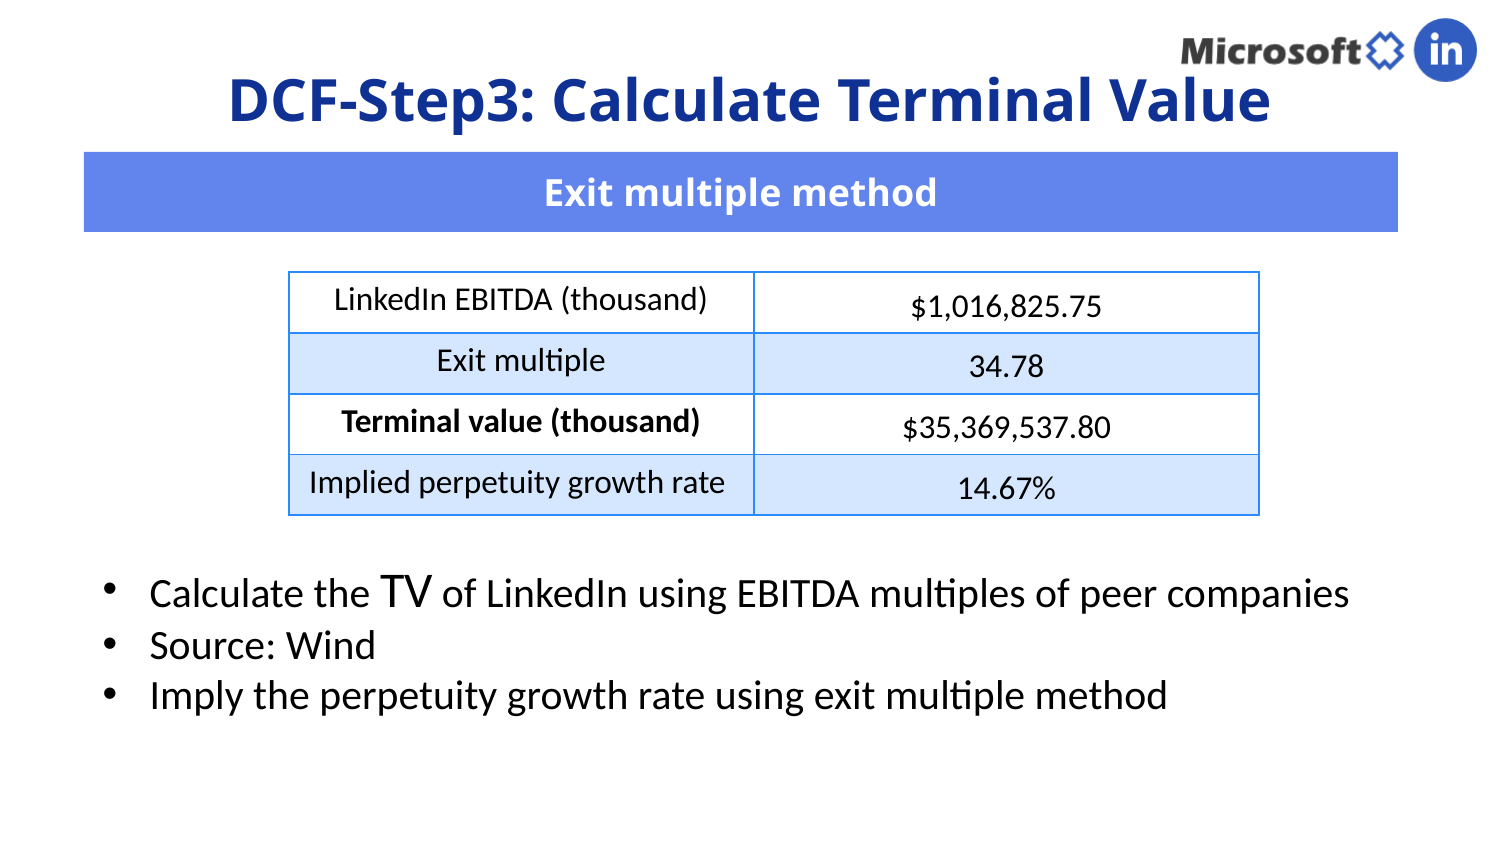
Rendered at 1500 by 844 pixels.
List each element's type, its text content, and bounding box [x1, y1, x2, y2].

table_cell 14.67% [755, 455, 1258, 514]
table_header $1,016,825.75 [755, 273, 1258, 332]
table_header LinkedIn EBITDA (thousand) [290, 273, 753, 332]
table_cell 34.78 [755, 334, 1258, 393]
table_cell Implied perpetuity growth rate [290, 455, 753, 514]
table_cell Terminal value (thousand) [290, 395, 753, 454]
table_cell $35,369,537.80 [755, 395, 1258, 454]
text_box Calculate the TV of LinkedIn using EBITDA multiples of peer companies Source: Wind Imply the perpetuity growth rate using exit multiple method [86, 582, 1414, 694]
title DCF-Step3: Calculate Terminal Value [75, 67, 1425, 129]
table_cell Exit multiple [290, 334, 753, 393]
text_box Exit multiple method [83, 151, 1398, 232]
picture [1156, 15, 1477, 99]
